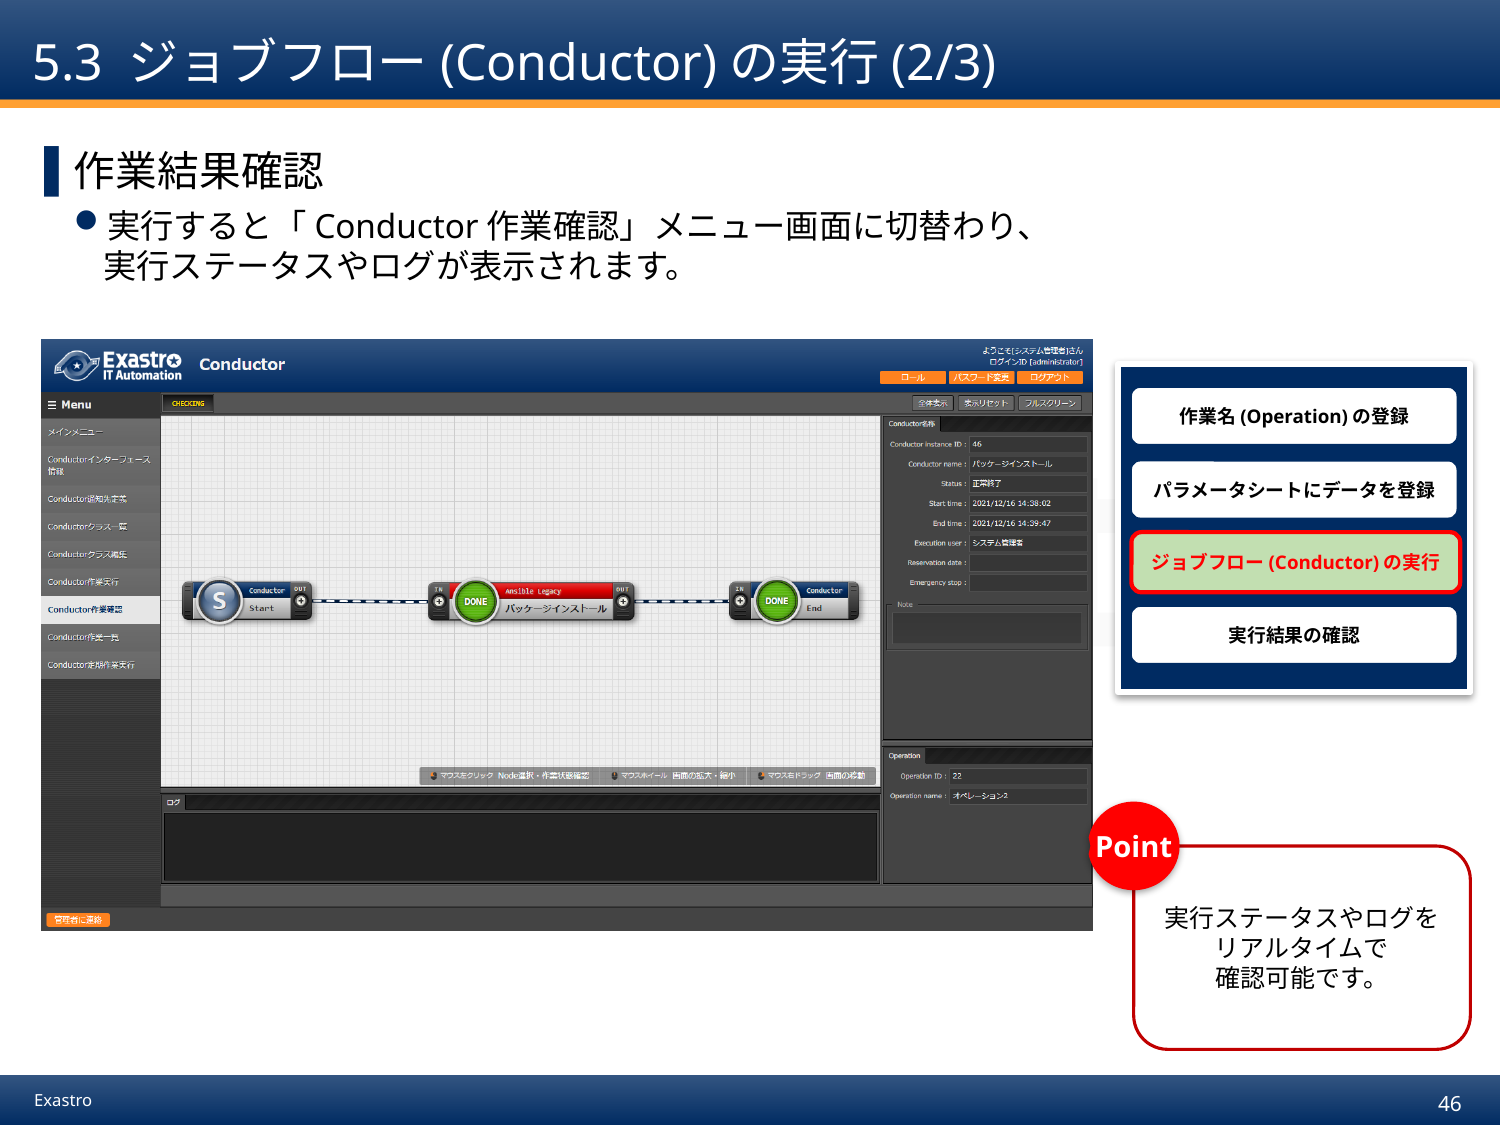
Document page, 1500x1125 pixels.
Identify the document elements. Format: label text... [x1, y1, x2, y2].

text_box [1115, 361, 1473, 695]
text_box 作業名(Operation)の登録 [1127, 383, 1461, 449]
text_box 実行結果の確認 [1127, 602, 1461, 668]
title 5.3 ジョブフロー(Conductor)の実行(2/3) [17, 18, 1459, 96]
text_box ジョブフロー(Conductor)の実行 [1129, 529, 1463, 595]
text_box パラメータシートにデータを登録 [1127, 457, 1461, 522]
text_box Point [1098, 798, 1183, 894]
list 作業結果確認 実行すると「Conductor作業確認」メニュー画面に切替わり、 実行ステータスやログが表示されます。 [29, 137, 1500, 1059]
picture [41, 339, 1094, 931]
text_box 実行ステータスやログを リアルタイムで 確認可能です。 [1133, 845, 1471, 1050]
picture [0, 0, 1500, 1125]
